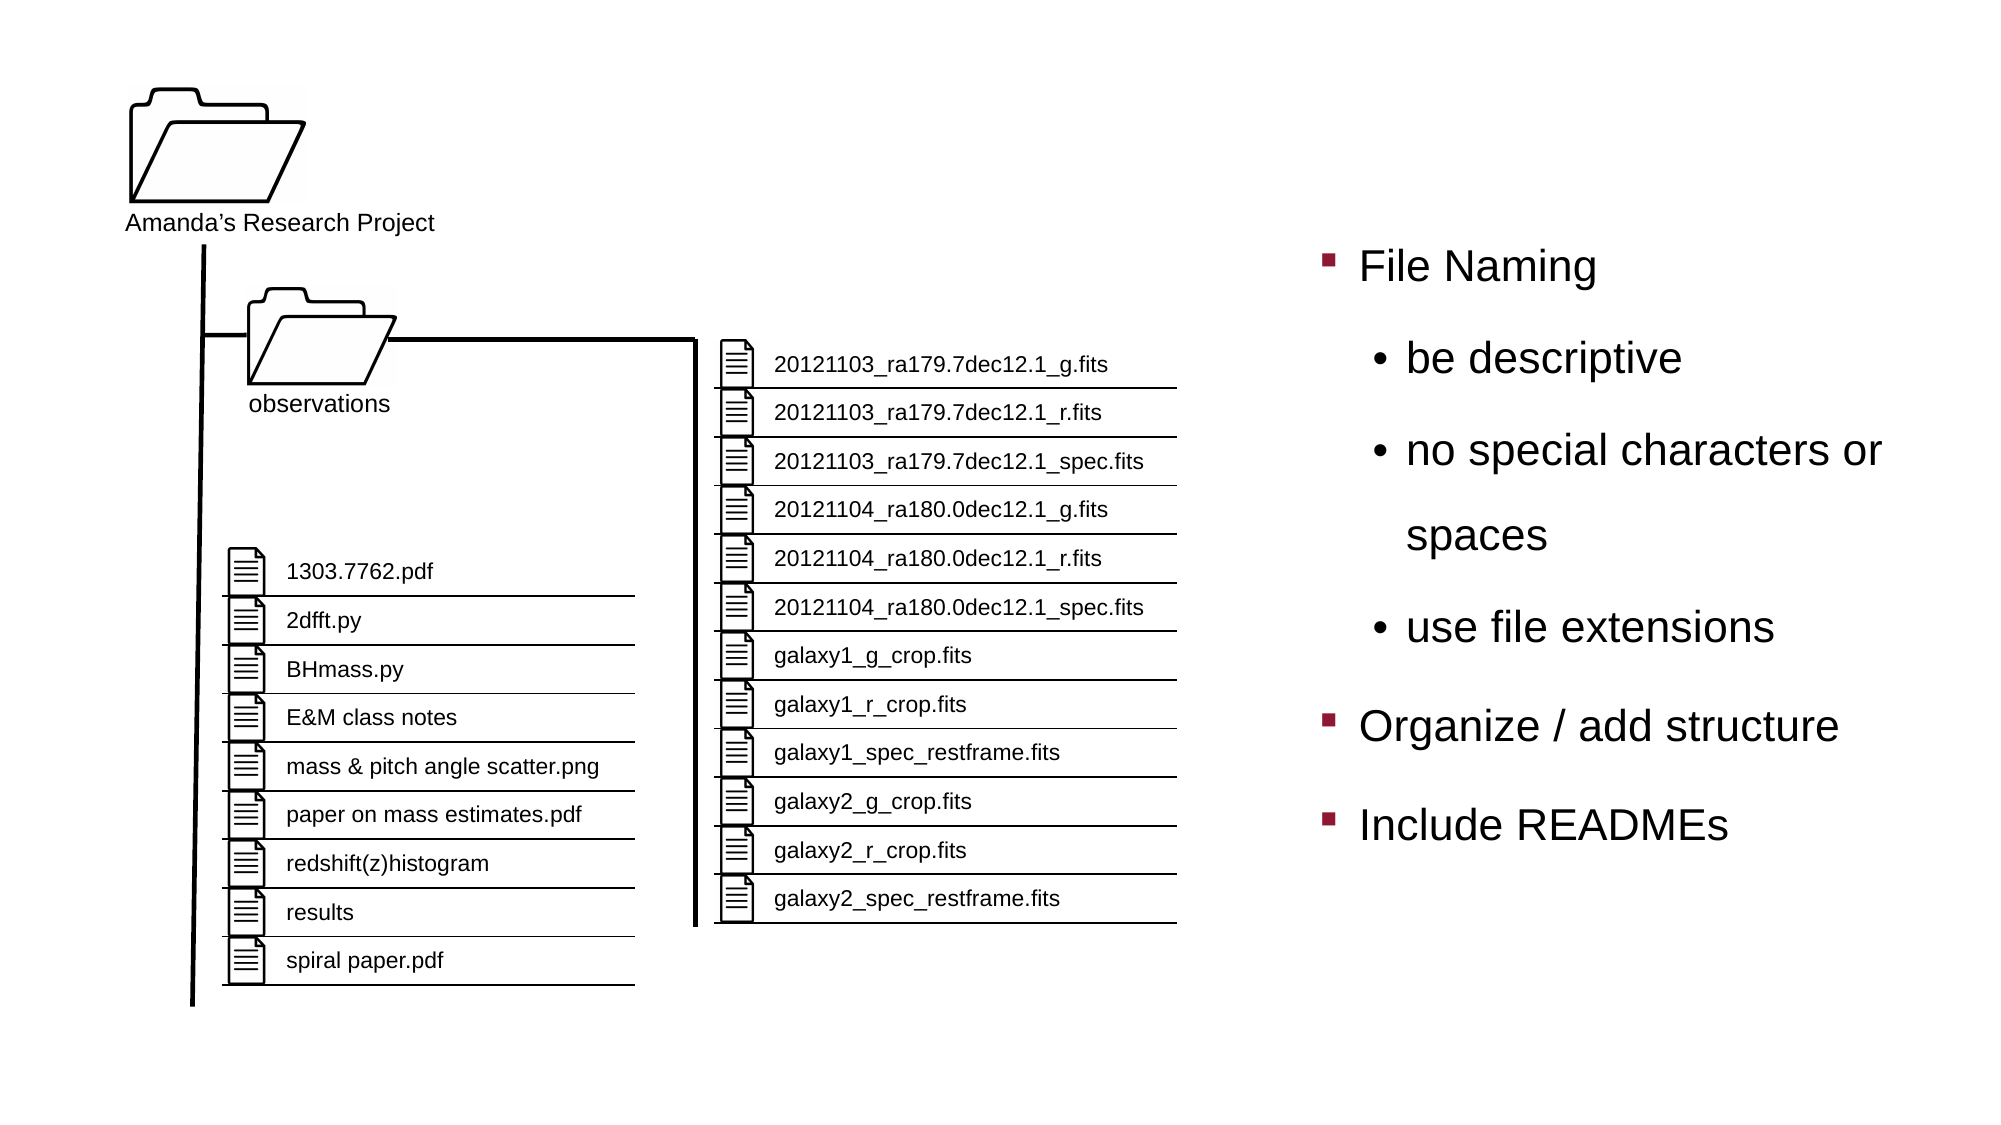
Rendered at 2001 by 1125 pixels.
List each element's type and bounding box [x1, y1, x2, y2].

picture [0, 0, 2000, 1125]
text_box [192, 244, 204, 1007]
